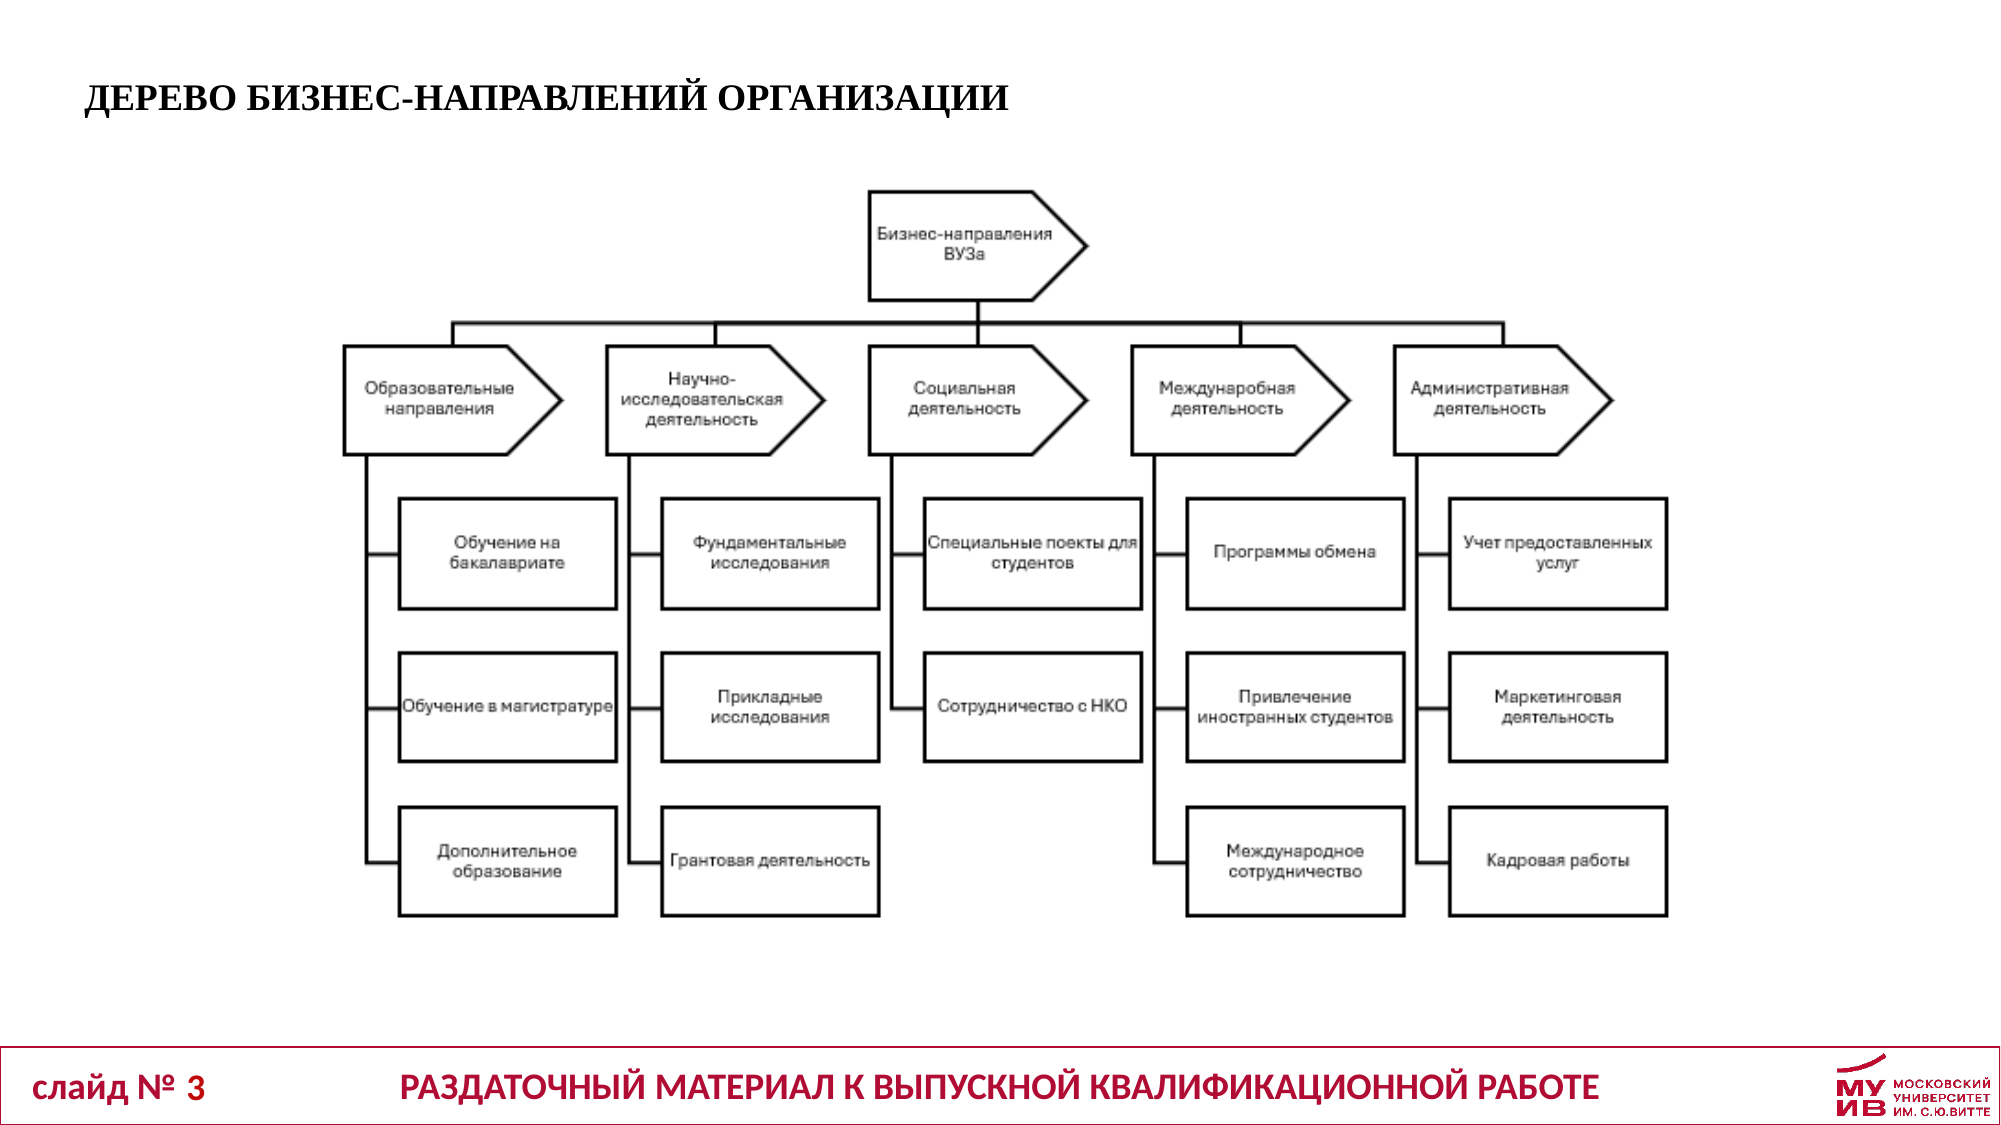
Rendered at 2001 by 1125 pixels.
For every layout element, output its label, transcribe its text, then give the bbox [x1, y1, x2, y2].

picture [310, 185, 1689, 940]
picture [1837, 1053, 1990, 1116]
text_box 3 [171, 1055, 221, 1115]
text_box ДЕРЕВО БИЗНЕС-НАПРАВЛЕНИЙ ОРГАНИЗАЦИИ [69, 65, 1071, 125]
